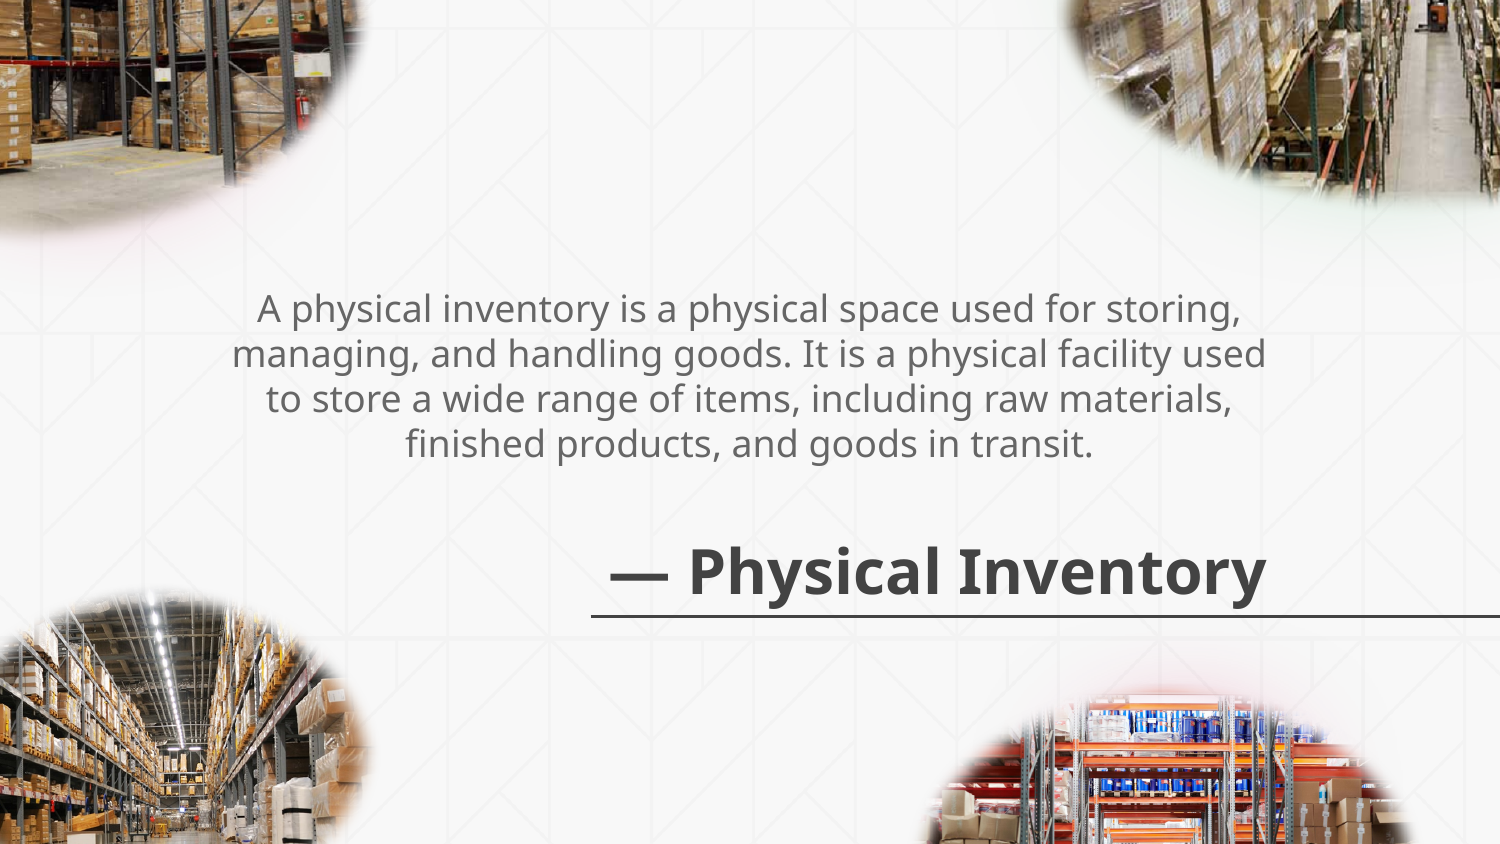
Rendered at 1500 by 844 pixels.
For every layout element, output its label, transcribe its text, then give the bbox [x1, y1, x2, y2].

picture [1048, 0, 1500, 217]
picture [905, 679, 1426, 844]
subtitle A physical inventory is a physical space used for storing, managing, and handling goods. It is a physical facility used to store a wide range of items, including raw materials, finished products, and goods in transit. [198, 252, 1302, 481]
picture [0, 581, 384, 844]
picture [0, 0, 377, 251]
title — Physical Inventory [474, 516, 1283, 605]
